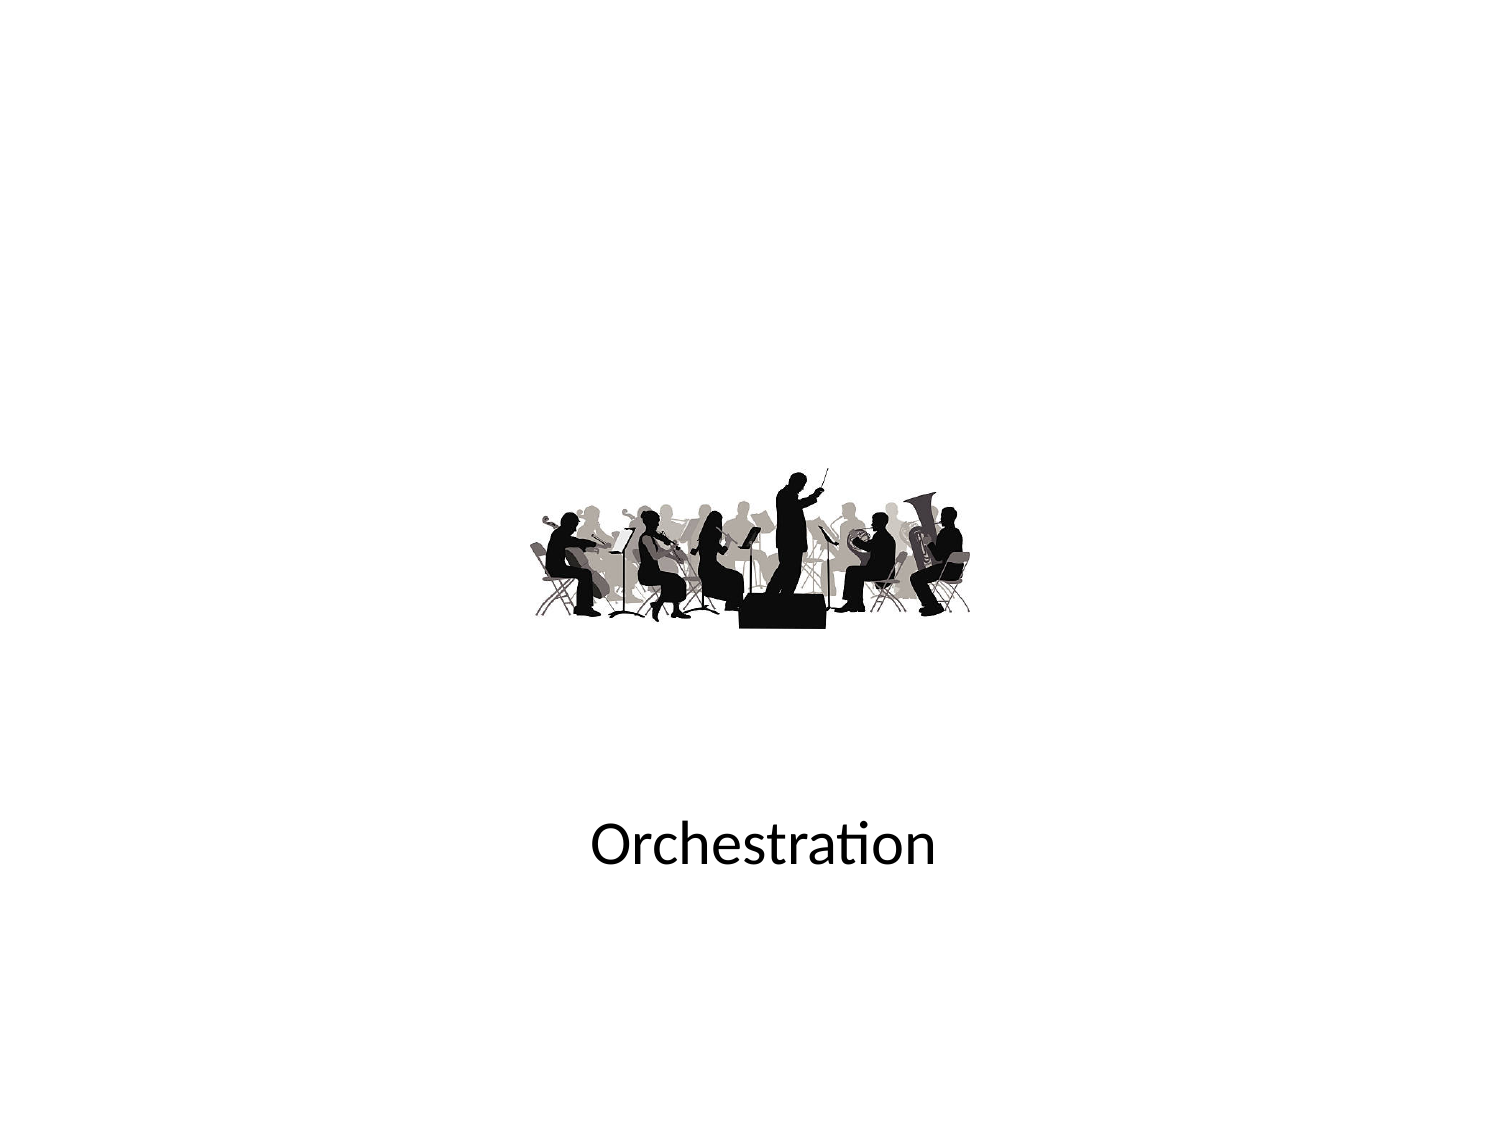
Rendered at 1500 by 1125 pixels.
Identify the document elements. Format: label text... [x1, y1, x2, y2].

picture [529, 468, 970, 629]
text_box Orchestration [575, 794, 970, 885]
